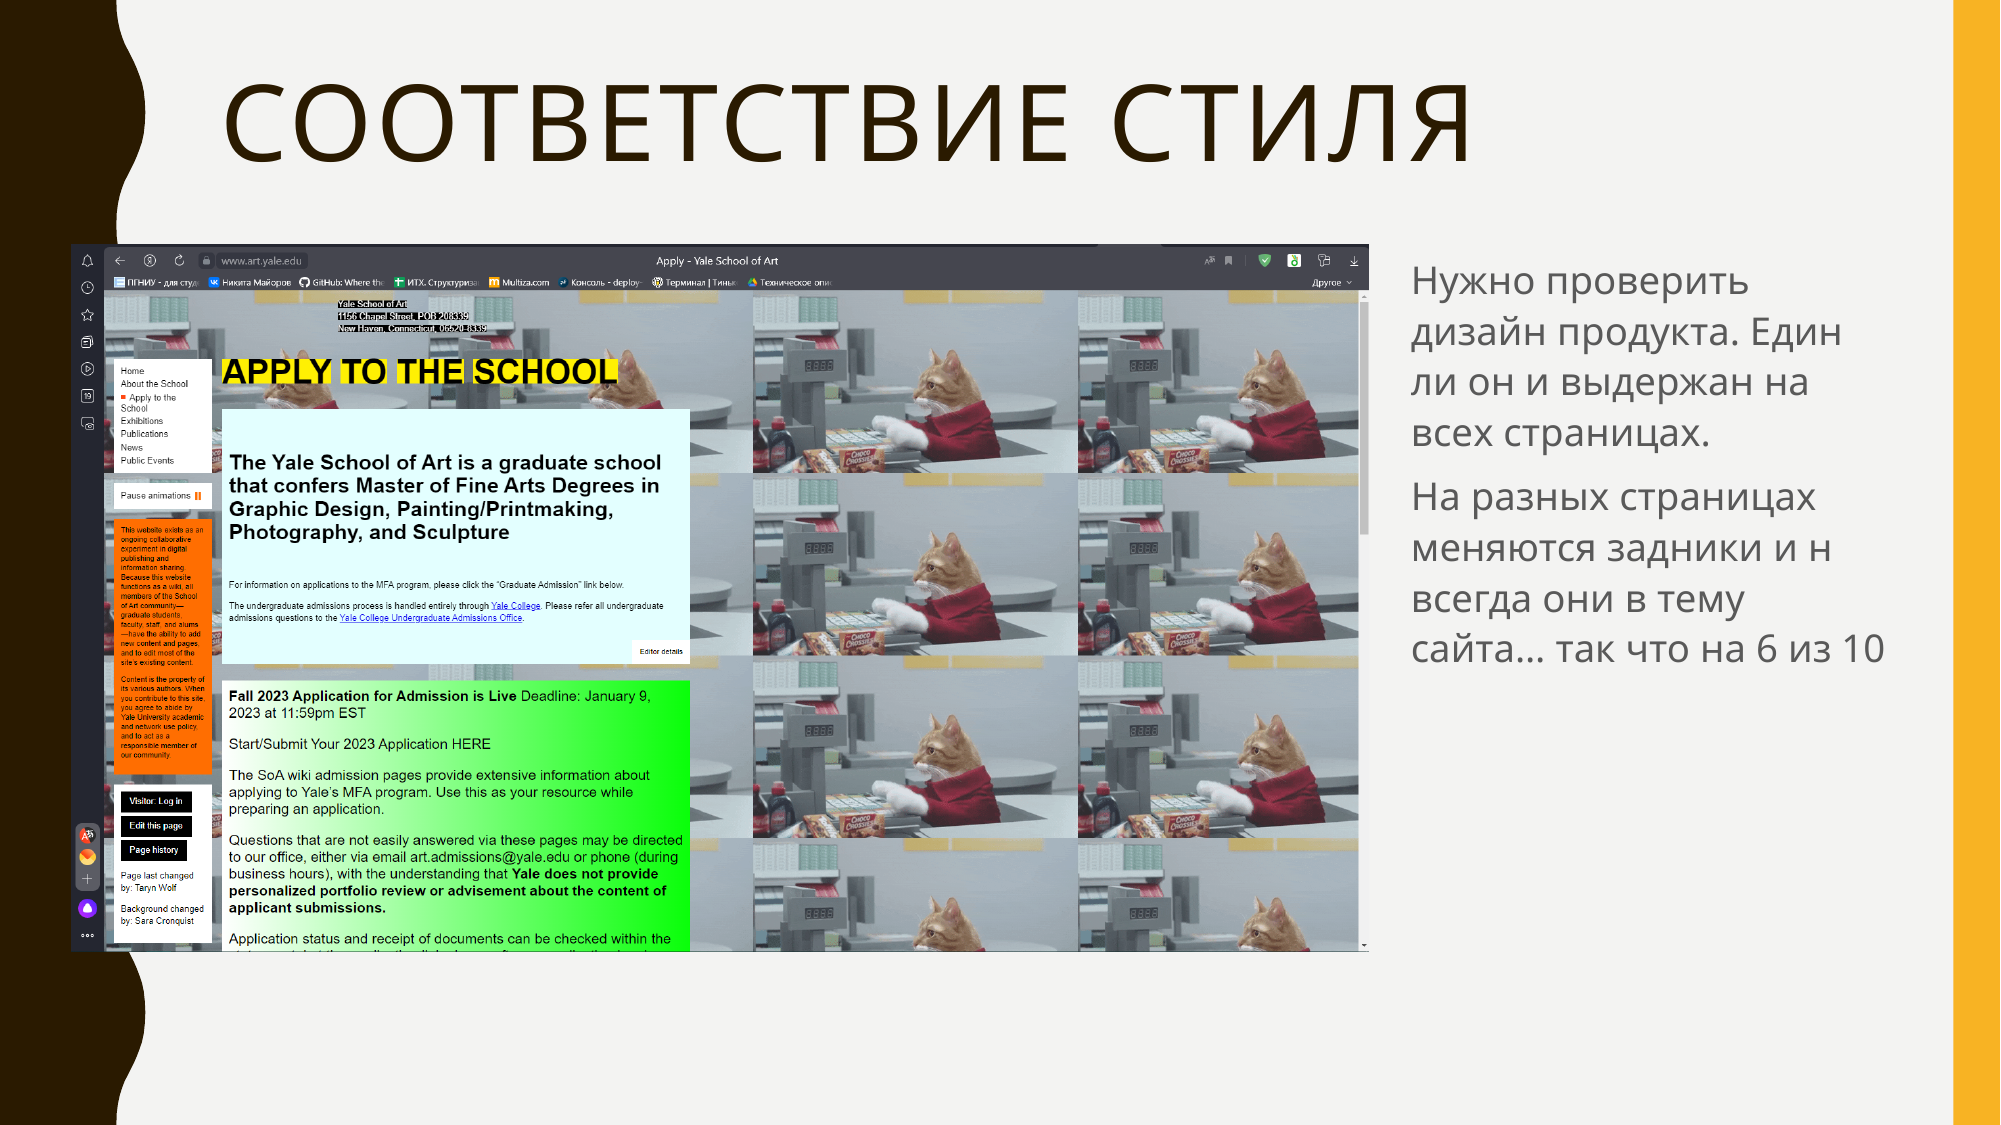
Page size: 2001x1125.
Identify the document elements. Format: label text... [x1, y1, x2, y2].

picture [71, 244, 1369, 952]
title Соответствие стиля [205, 62, 1875, 308]
list Нужно проверить дизайн продукта. Един ли он и выдержан на всех страницах. На разных страницах меняются задники и н всегда они в тему сайта… так что на 6 из 10 [1395, 244, 1903, 719]
